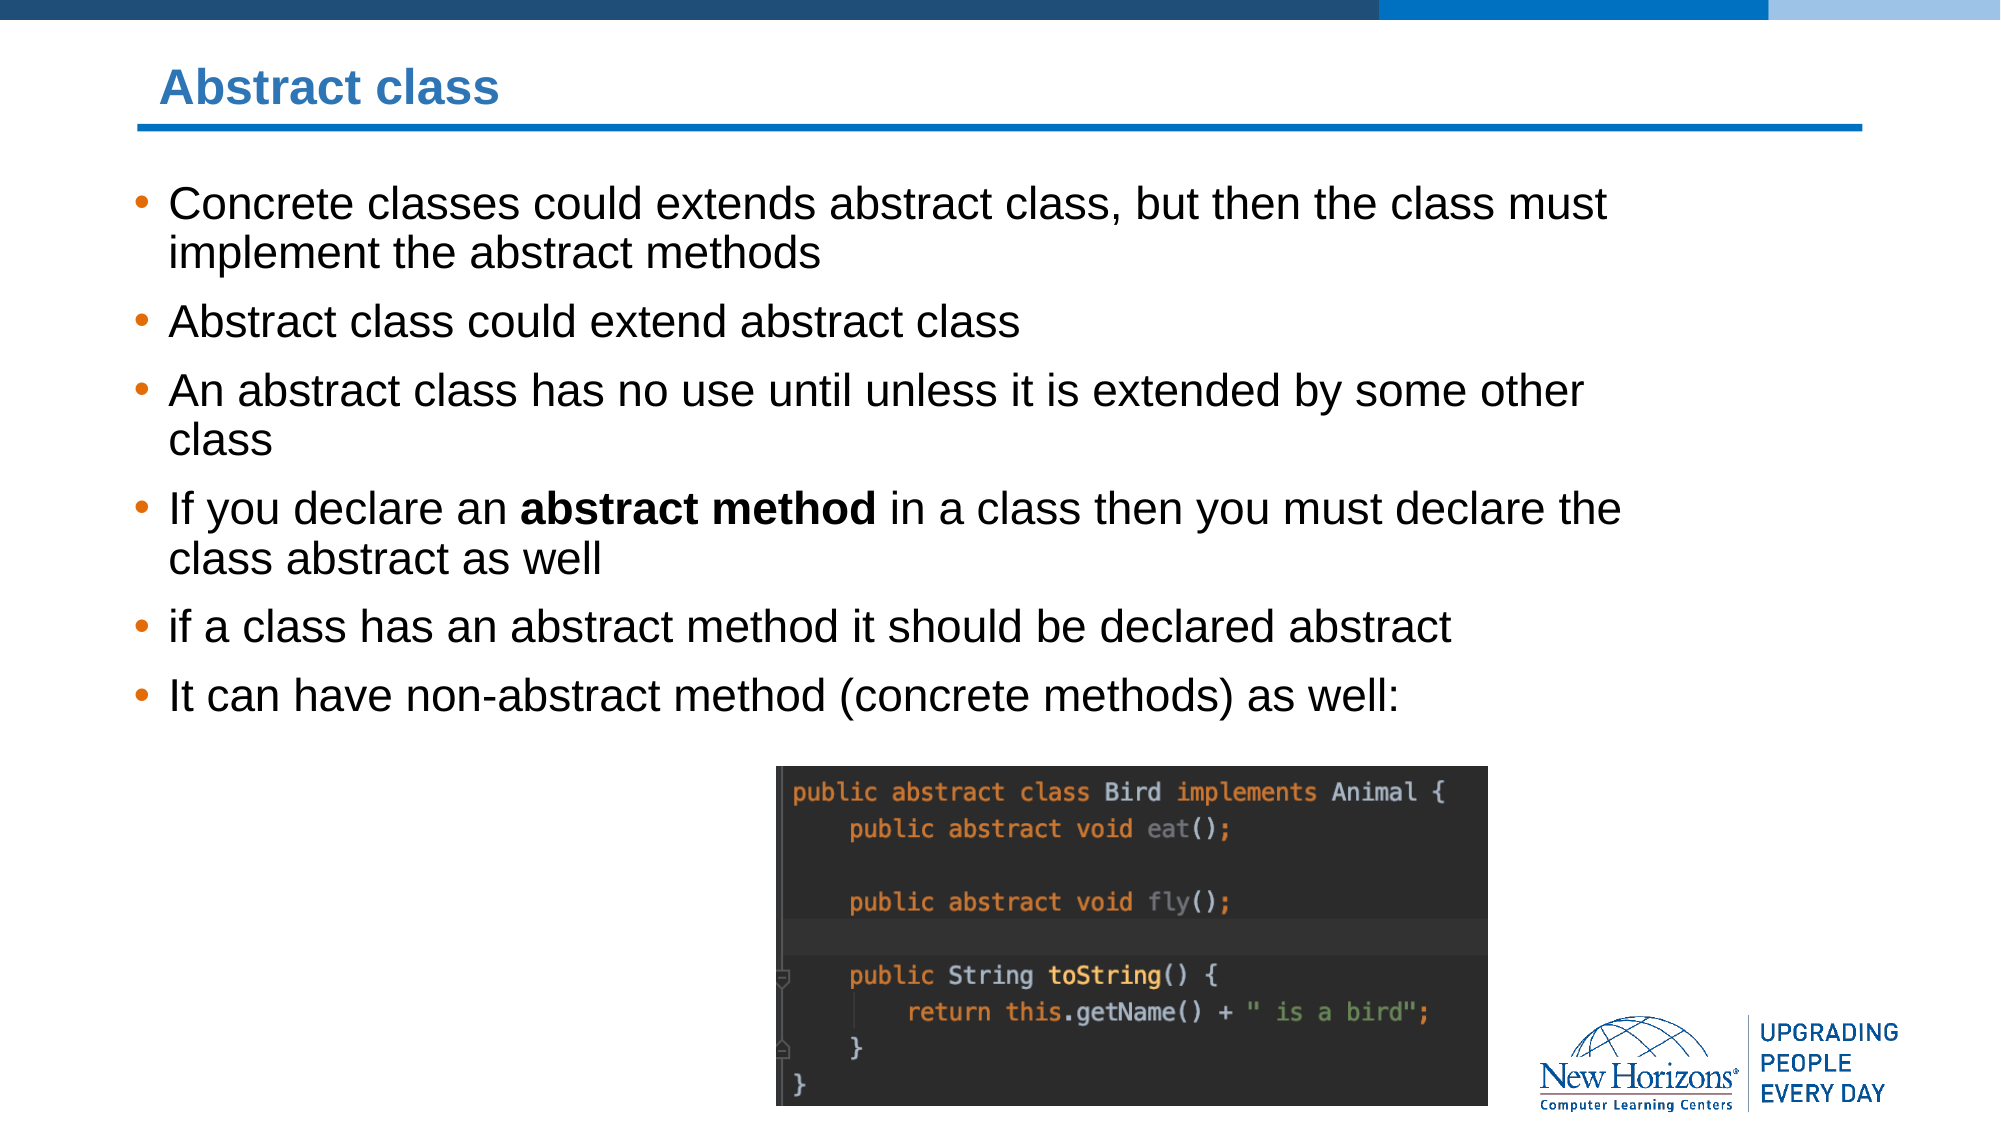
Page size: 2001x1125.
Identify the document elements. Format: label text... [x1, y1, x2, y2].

title Abstract class [143, 0, 1719, 211]
list Concrete classes could extends abstract class, but then the class must implement the abstract methods Abstract class could extend abstract class An abstract class has no use until unless it is extended by some other class If you declare an abstract method in a class then you must declare the class abstract as well if a class has an abstract method it should be declared abstract It can have non-abstract method (concrete methods) as well: [118, 171, 1694, 733]
picture [1537, 1010, 1904, 1114]
picture [776, 766, 1488, 1106]
